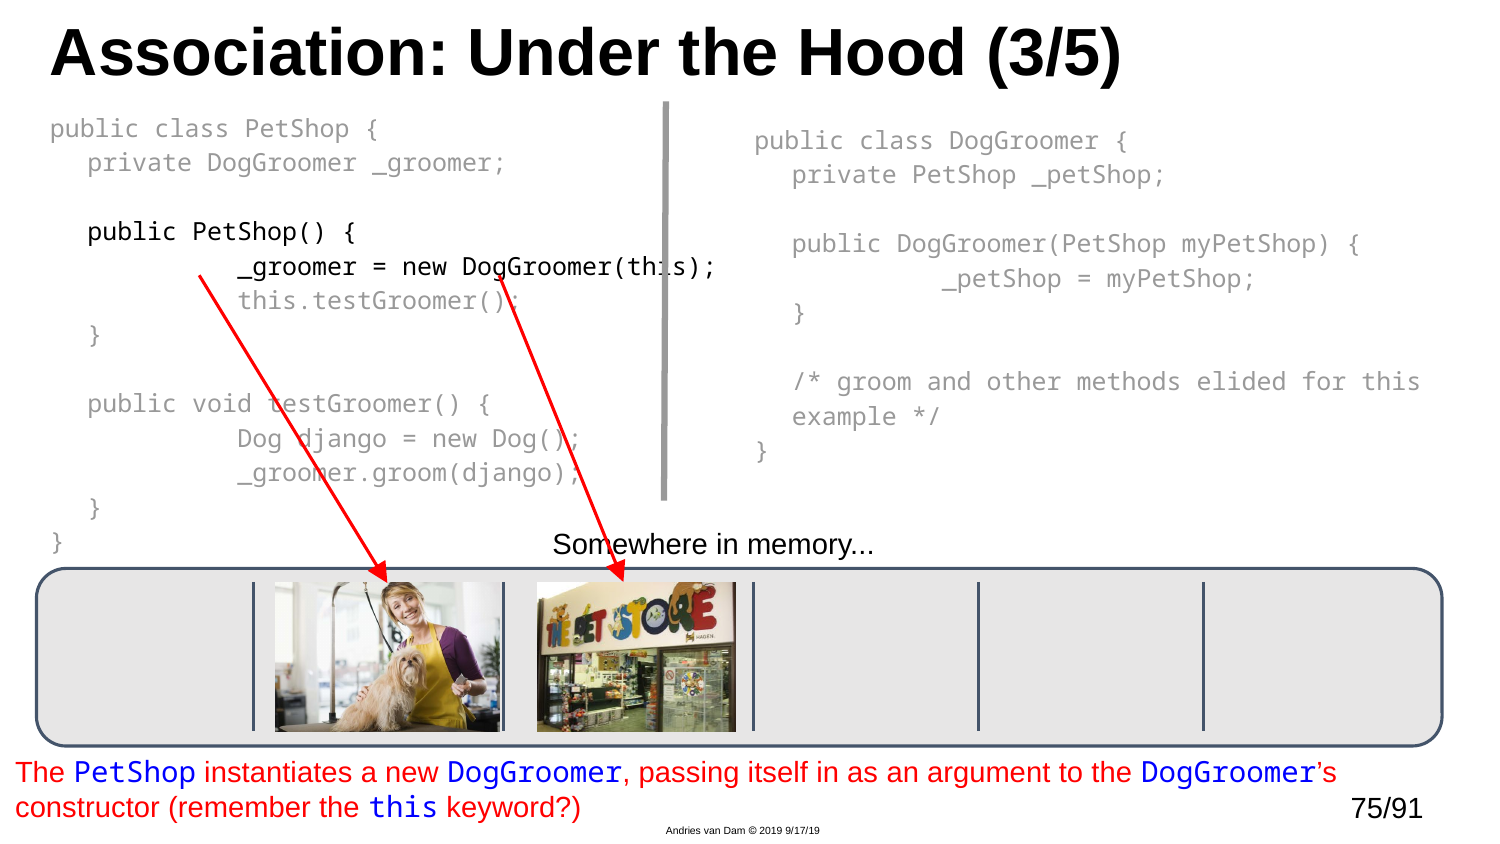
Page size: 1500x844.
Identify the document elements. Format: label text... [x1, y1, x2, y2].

title Association: Under the Hood (3/5) [34, 0, 1385, 106]
picture [275, 582, 500, 732]
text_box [499, 275, 624, 582]
list public class PetShop { private DogGroomer _groomer; public PetShop() { _groomer = new DogGroomer(this); this.testGroomer(); } public void testGroomer() { Dog django = new Dog(); _groomer.groom(django); } } [34, 106, 739, 613]
text_box The PetShop instantiates a new DogGroomer, passing itself in as an argument to the DogGroomer’s constructor (remember the this keyword?) [0, 738, 1500, 844]
text_box Somewhere in memory... [624, 510, 938, 576]
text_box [199, 275, 388, 583]
text_box [36, 568, 1443, 738]
list public class DogGroomer { private PetShop _petShop; public DogGroomer(PetShop myPetShop) { _petShop = myPetShop; } /* groom and other methods elided for this example */ } [739, 105, 1497, 610]
picture [537, 582, 736, 732]
